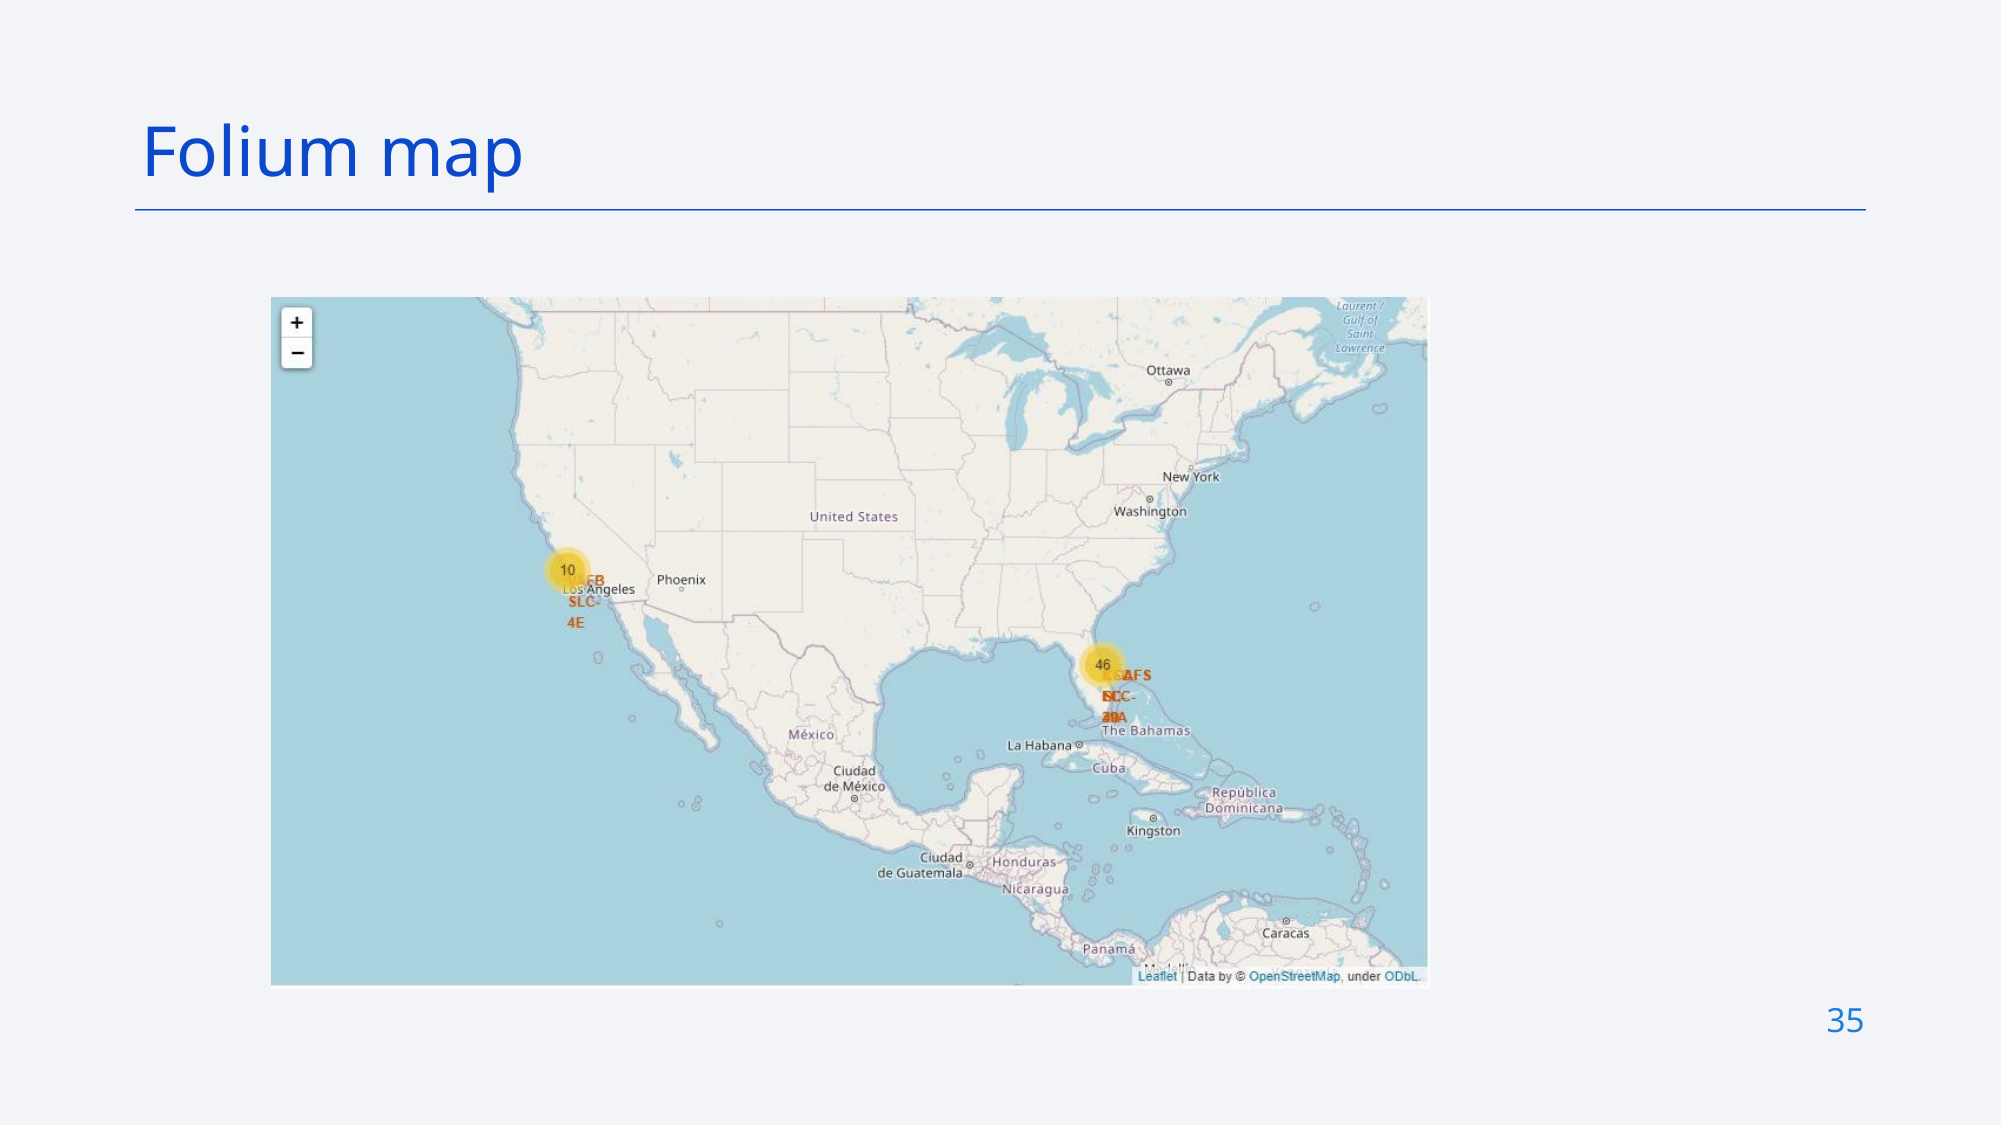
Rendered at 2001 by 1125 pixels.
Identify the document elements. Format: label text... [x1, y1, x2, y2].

text_box Folium map [126, 109, 1852, 200]
slide_number 35 [1429, 988, 1880, 1055]
picture [0, 0, 2001, 1125]
